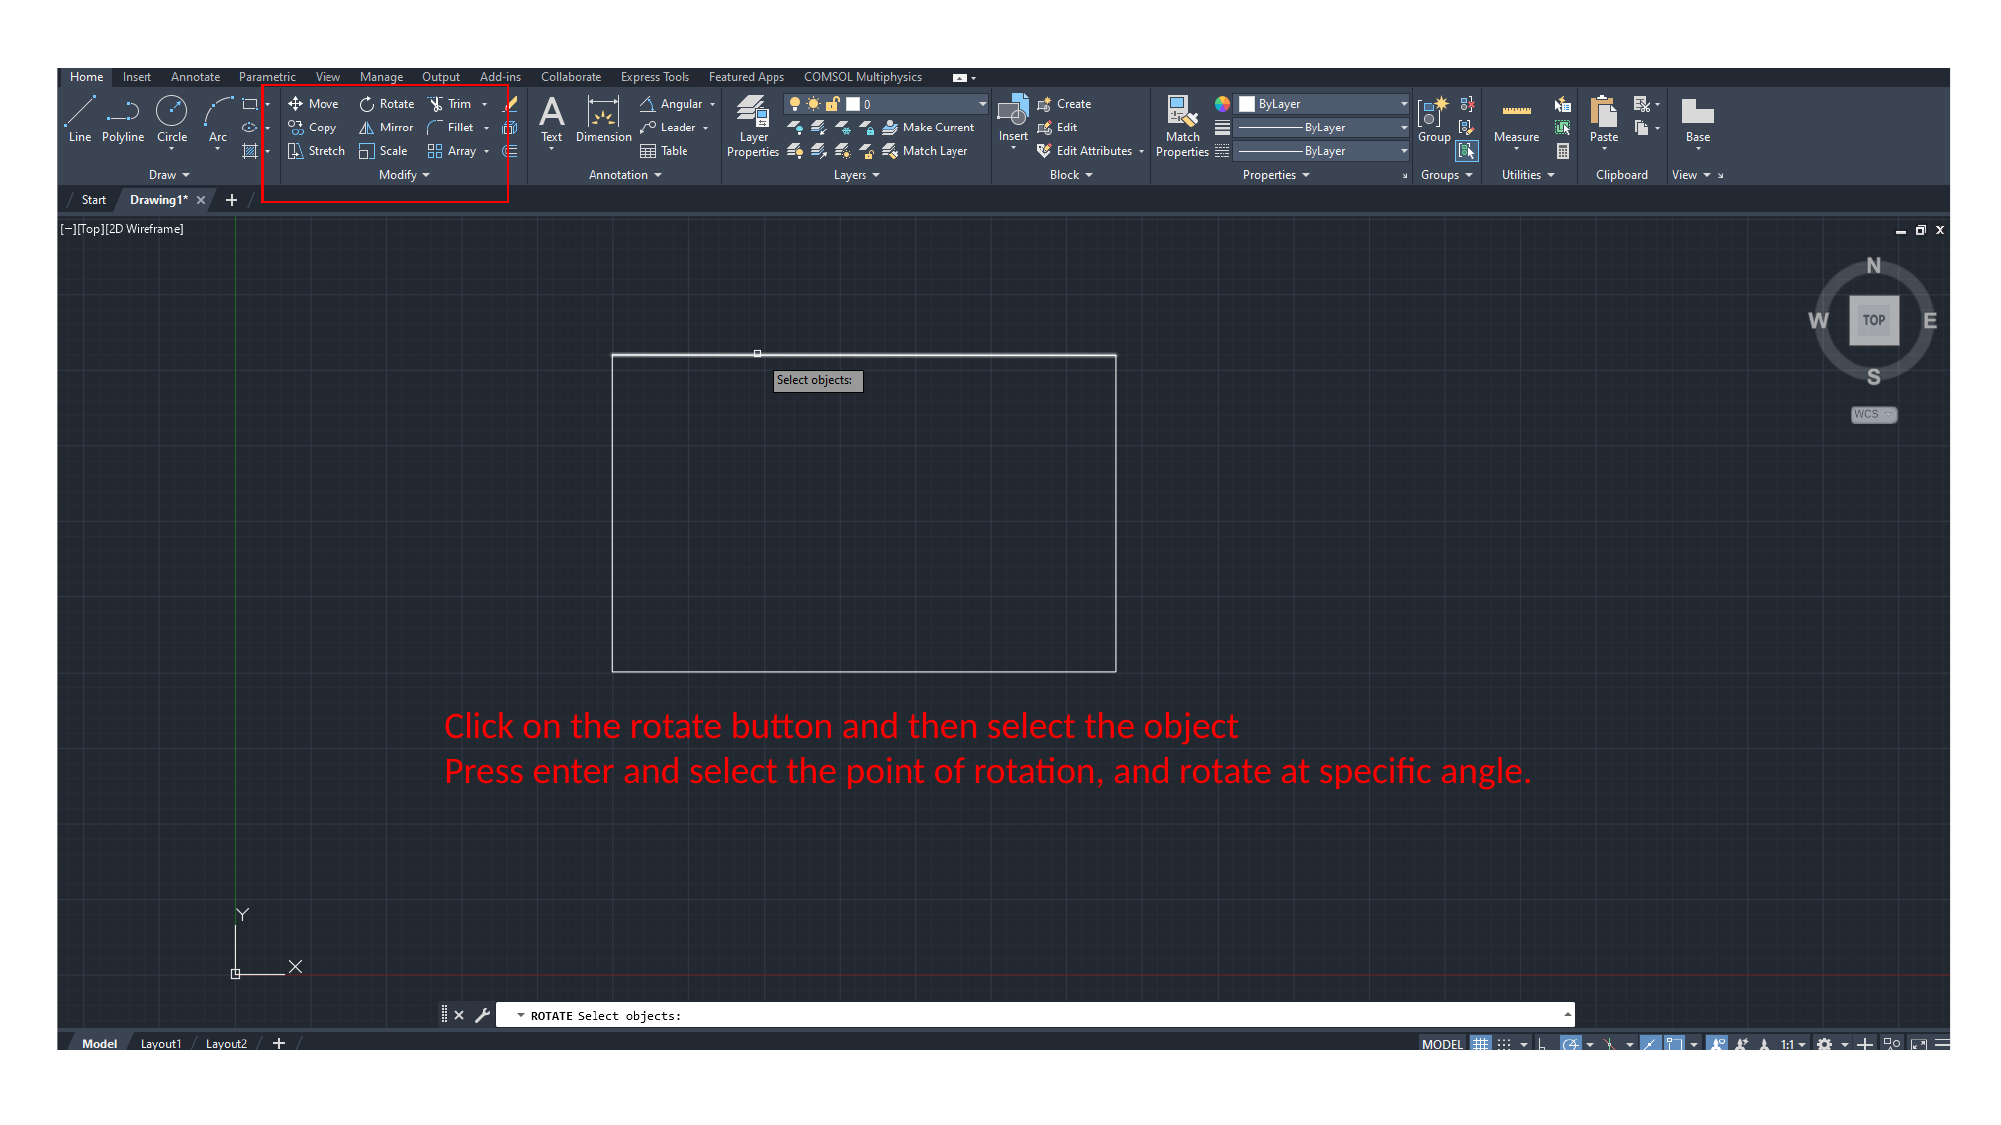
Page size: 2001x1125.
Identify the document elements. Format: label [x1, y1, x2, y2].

picture [57, 68, 1951, 1050]
